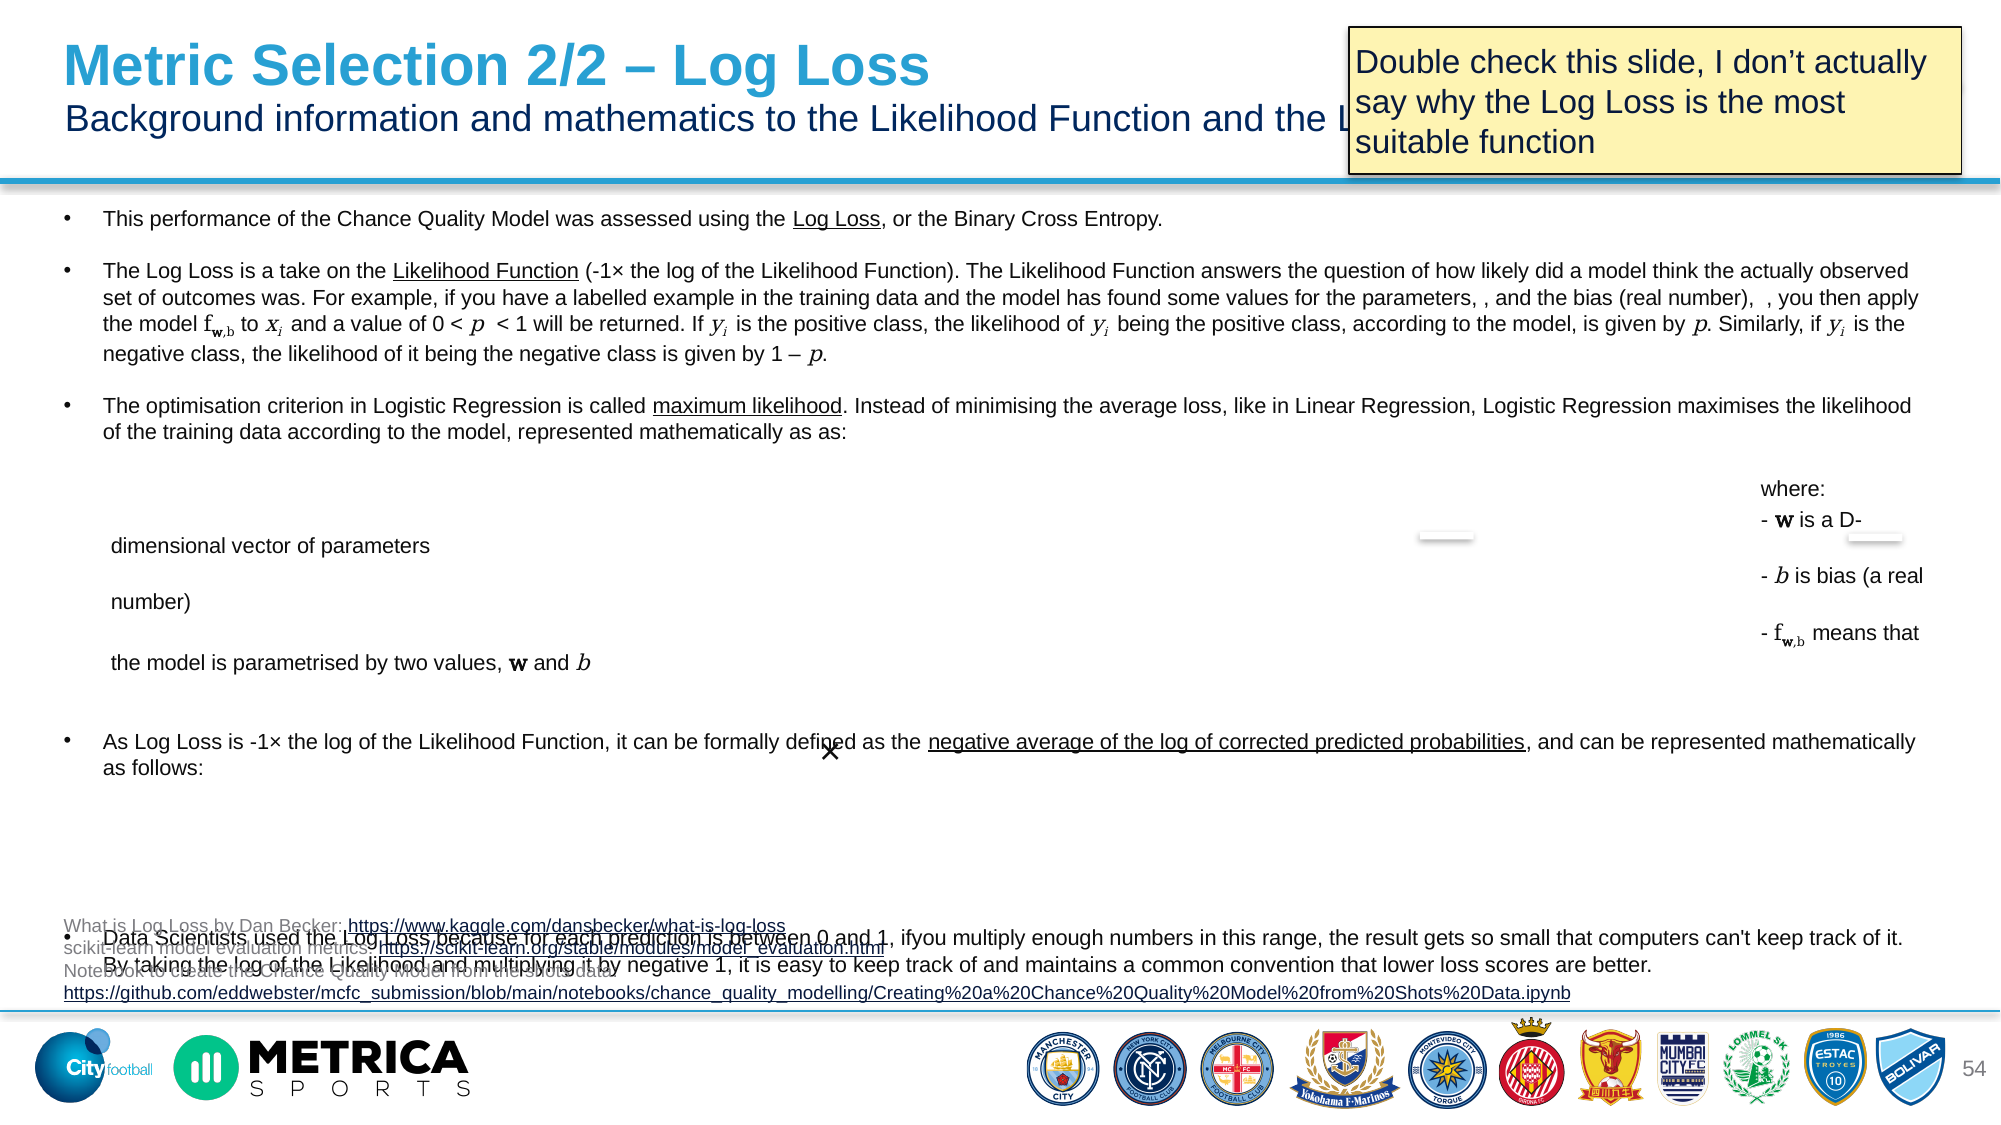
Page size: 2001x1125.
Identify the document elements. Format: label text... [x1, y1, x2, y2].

list Metric Selection 2/2 – Log Loss [63, 26, 1347, 105]
picture [35, 1028, 152, 1103]
picture [1498, 1017, 1709, 1106]
text_box Double check this slide, I don’t actually say why the Log Loss is the most suitable function [1348, 26, 1962, 175]
text_box [1848, 533, 1903, 542]
picture [1718, 1028, 1795, 1106]
slide_number 54 [1936, 1044, 1987, 1091]
list Background information and mathematics to the Likelihood Function and the Log Loss [64, 105, 1343, 139]
picture [1804, 1028, 1867, 1106]
text_box [1419, 531, 1474, 540]
list What is Log Loss by Dan Becker: https://www.kaggle.com/dansbecker/what-is-log-loss scikit-learn model evaluation metrics: https://scikit-learn.org/stable/modules/model_evaluation.html Notebook to create the Chance Quality Model from the shots data: https://github.com/eddwebster/mcfc_submission/blob/main/notebooks/chance_quality_modelling/Creating%20a%20Chance%20Quality%20Model%20from%20Shots%20Data.ipynb [63, 898, 1937, 1004]
picture [1875, 1028, 1946, 1106]
picture [1026, 1017, 1487, 1109]
picture [160, 1027, 483, 1108]
